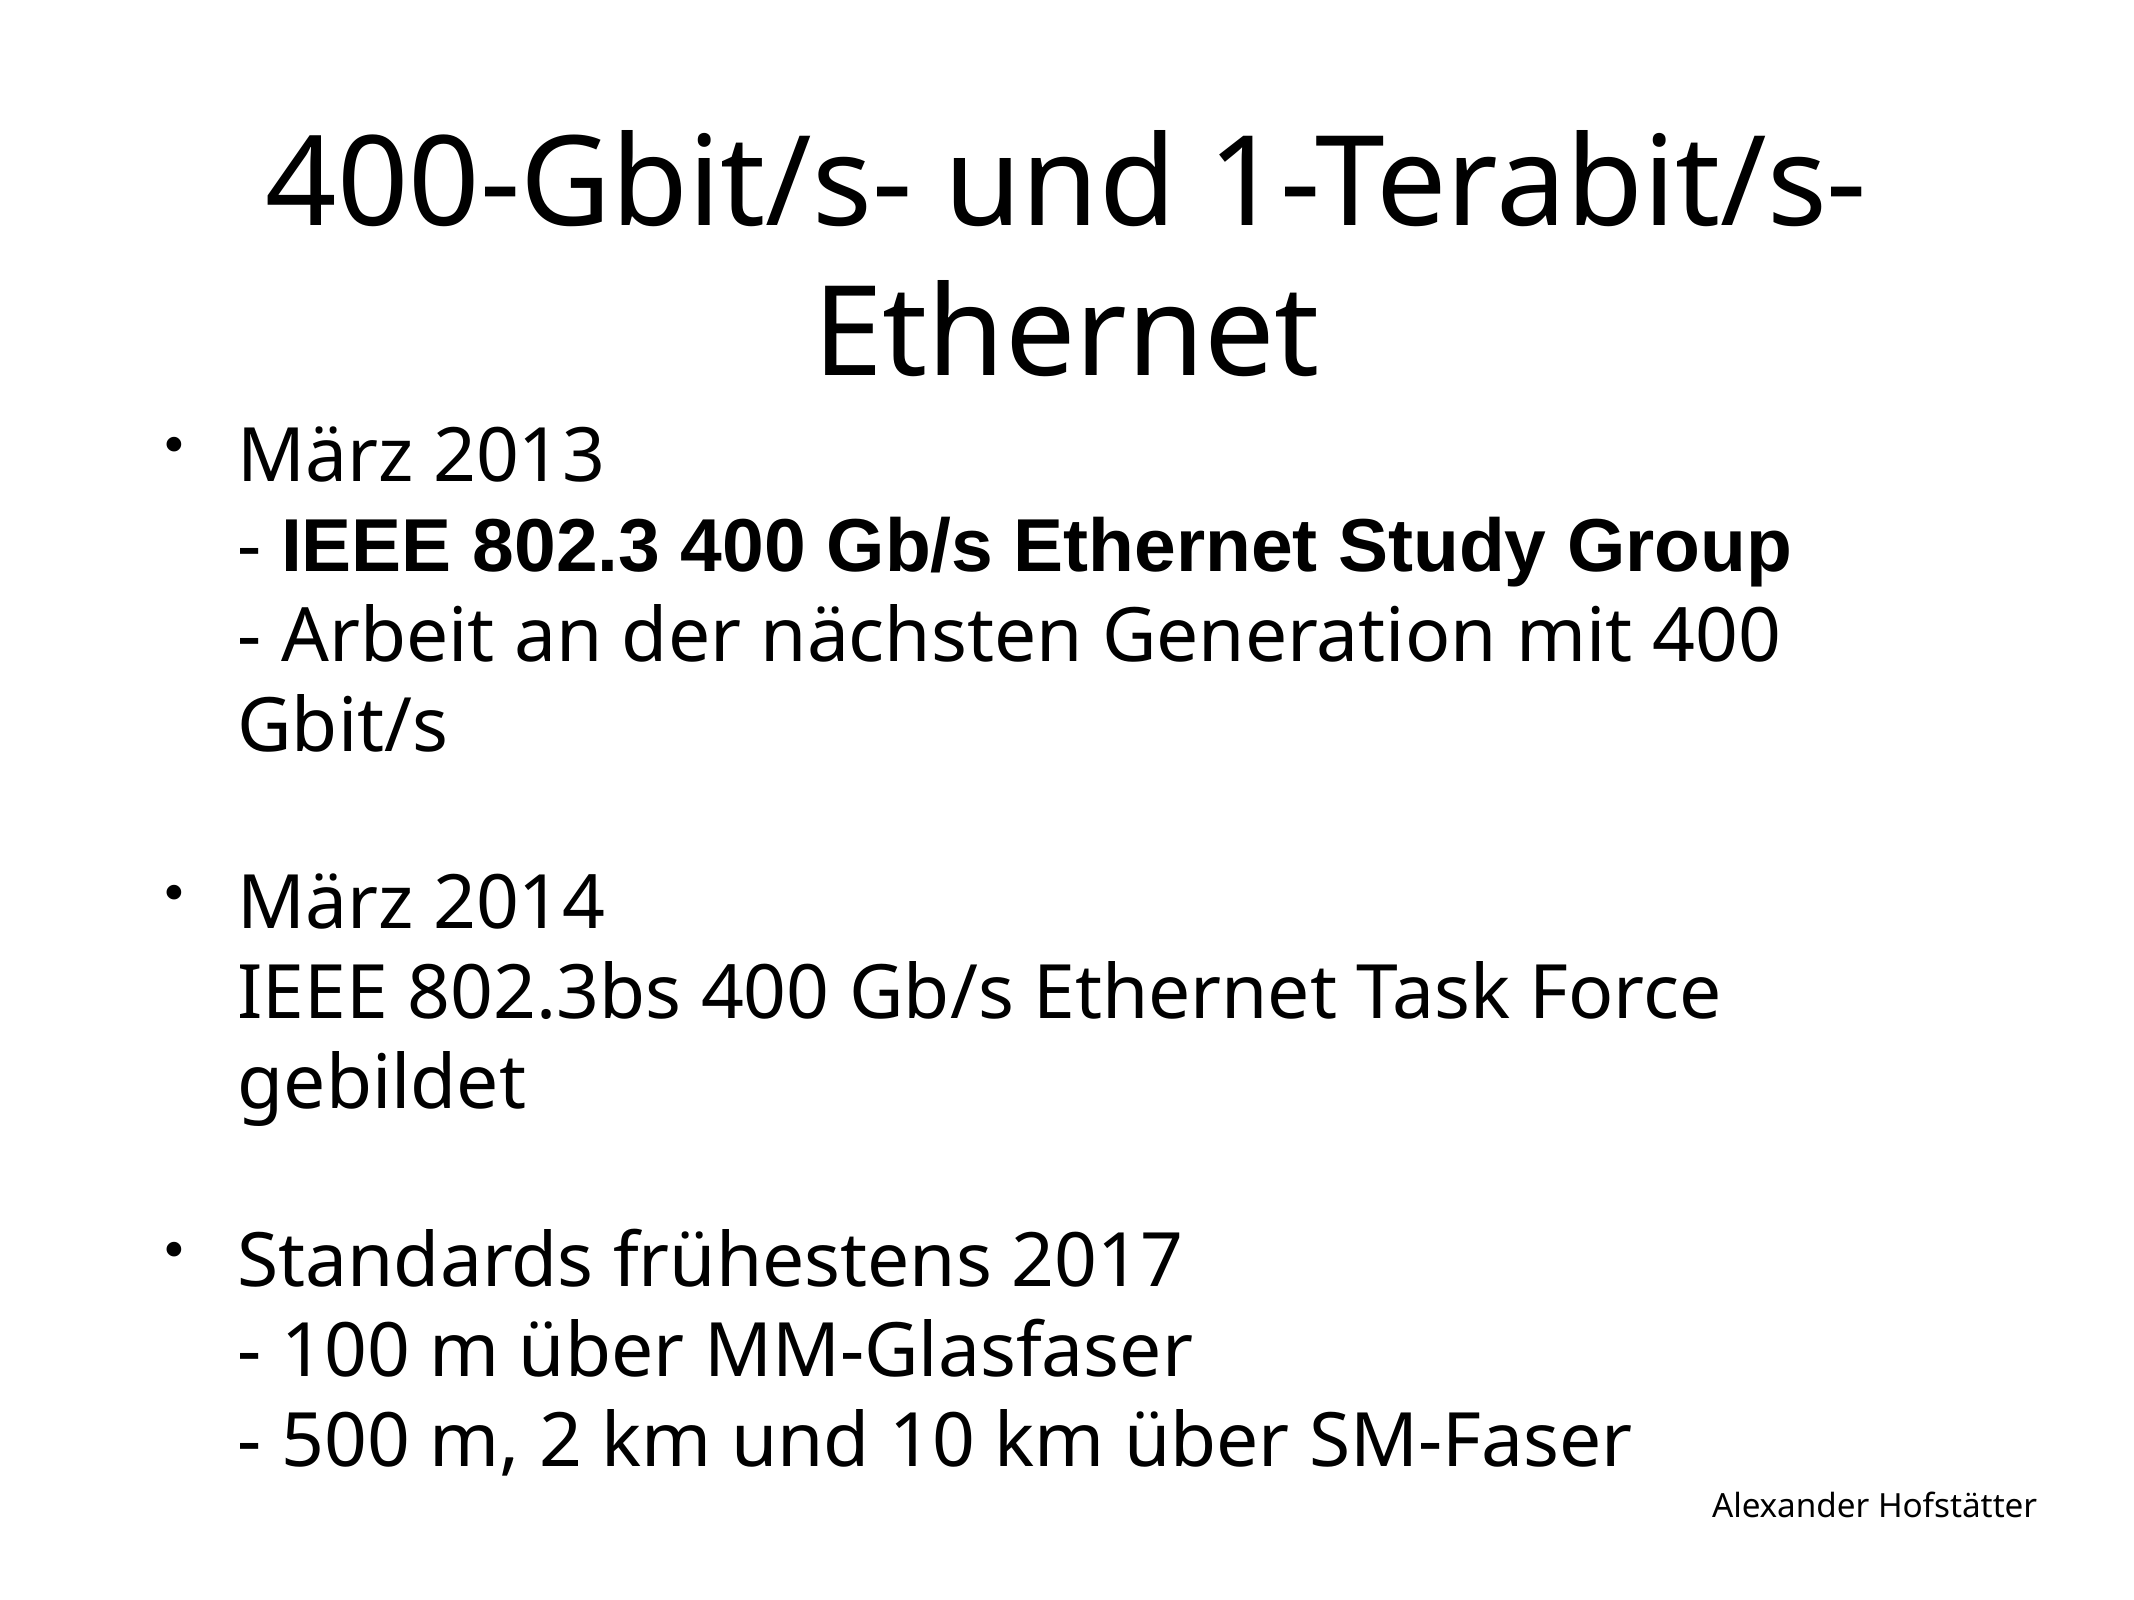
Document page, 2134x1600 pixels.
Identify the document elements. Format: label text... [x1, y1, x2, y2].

title 400-Gbit/s- und 1-Terabit/s-Ethernet [155, 72, 1978, 427]
list März 2013 - IEEE 802.3 400 Gb/s Ethernet Study Group - Arbeit an der nächsten Generation mit 400 Gbit/s März 2014 IEEE 802.3bs 400 Gb/s Ethernet Task Force gebildet Standards frühestens 2017 - 100 m über MM-Glasfaser - 500 m, 2 km und 10 km über SM-Faser [155, 427, 1978, 1460]
